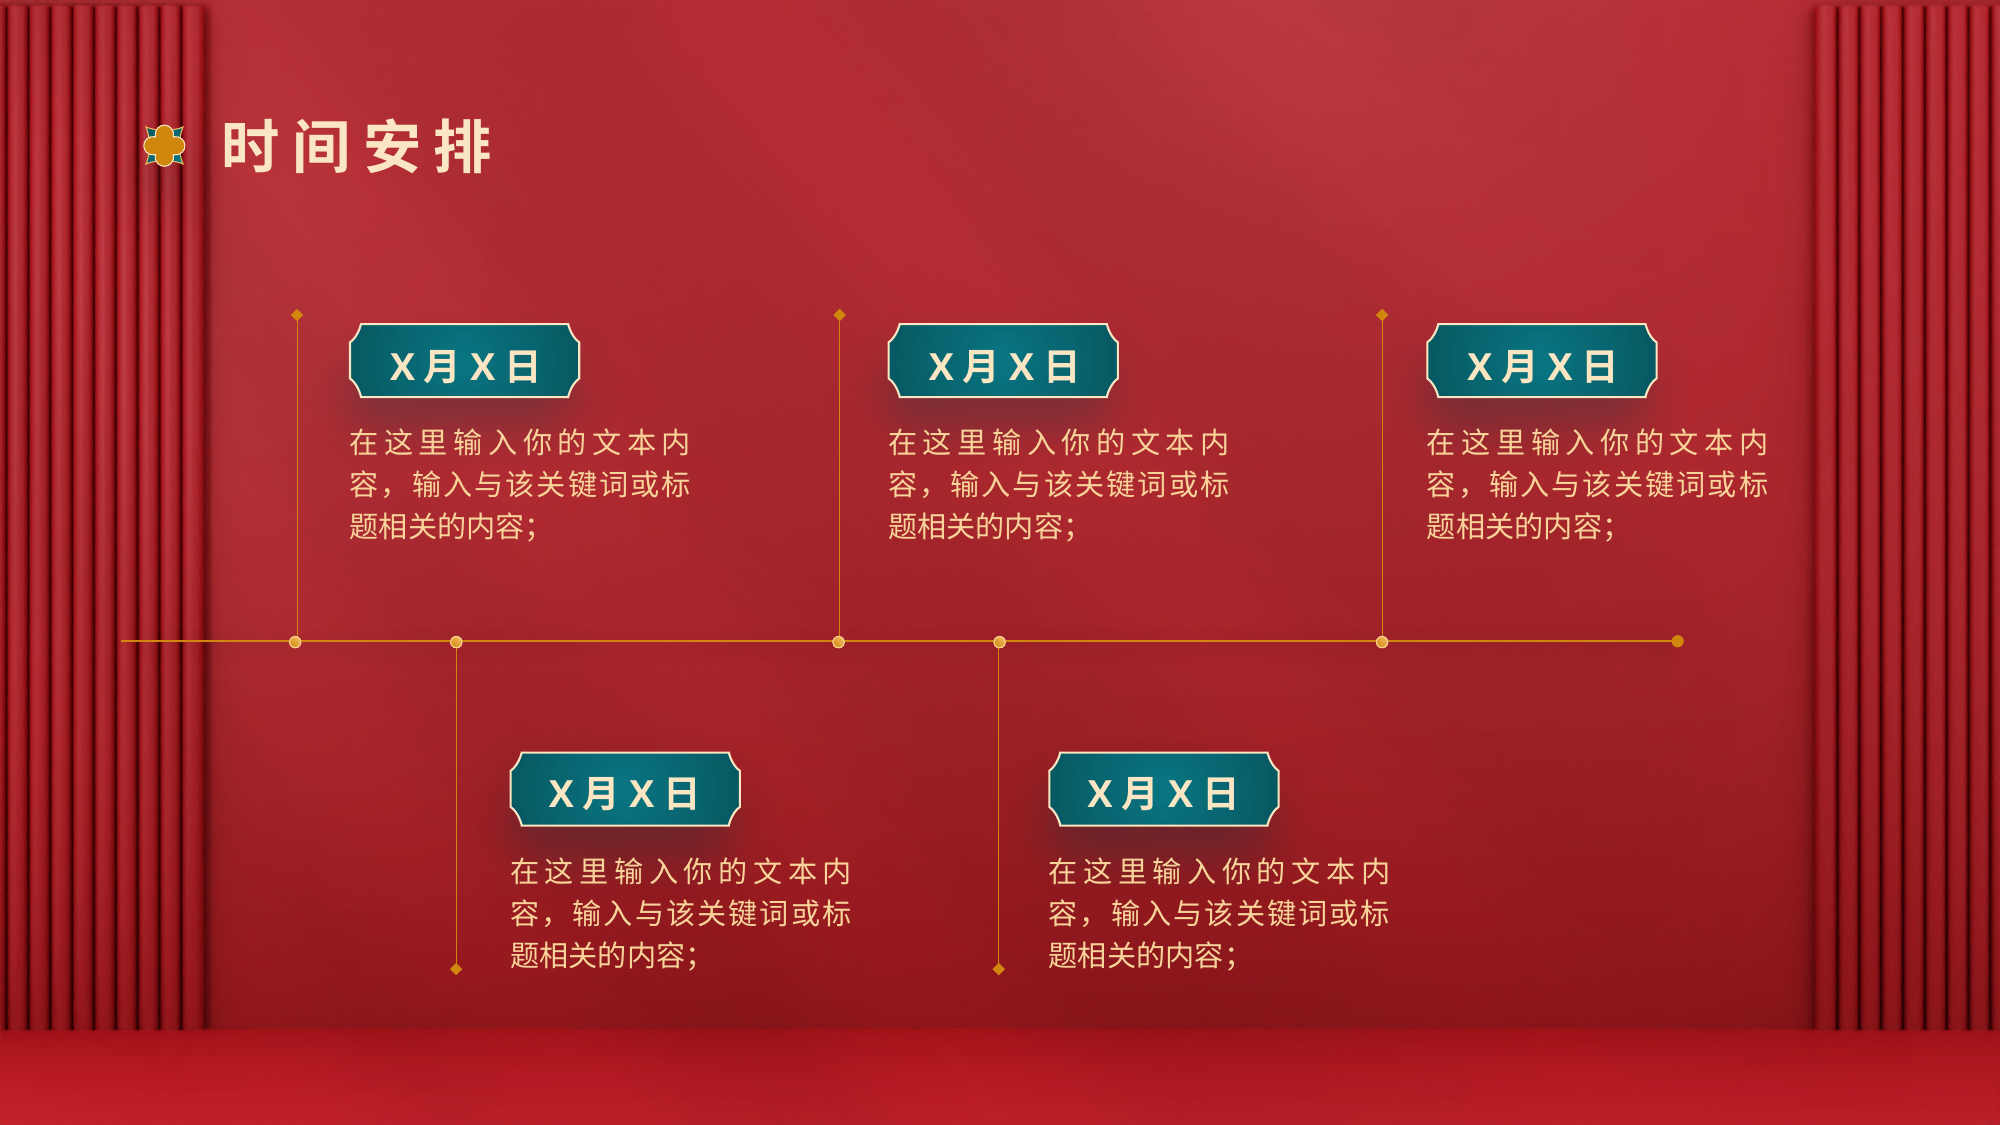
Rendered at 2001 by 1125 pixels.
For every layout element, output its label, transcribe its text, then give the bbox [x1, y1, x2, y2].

text_box 在这里输入你的文本内容，输入与该关键词或标题相关的内容； [510, 970, 852, 974]
text_box 在这里输入你的文本内容，输入与该关键词或标题相关的内容； [1678, 417, 1769, 545]
text_box 在这里输入你的文本内容，输入与该关键词或标题相关的内容； [1048, 970, 1391, 974]
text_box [121, 314, 1678, 970]
picture [0, 0, 2000, 1125]
title 时间安排 [206, 102, 1049, 212]
